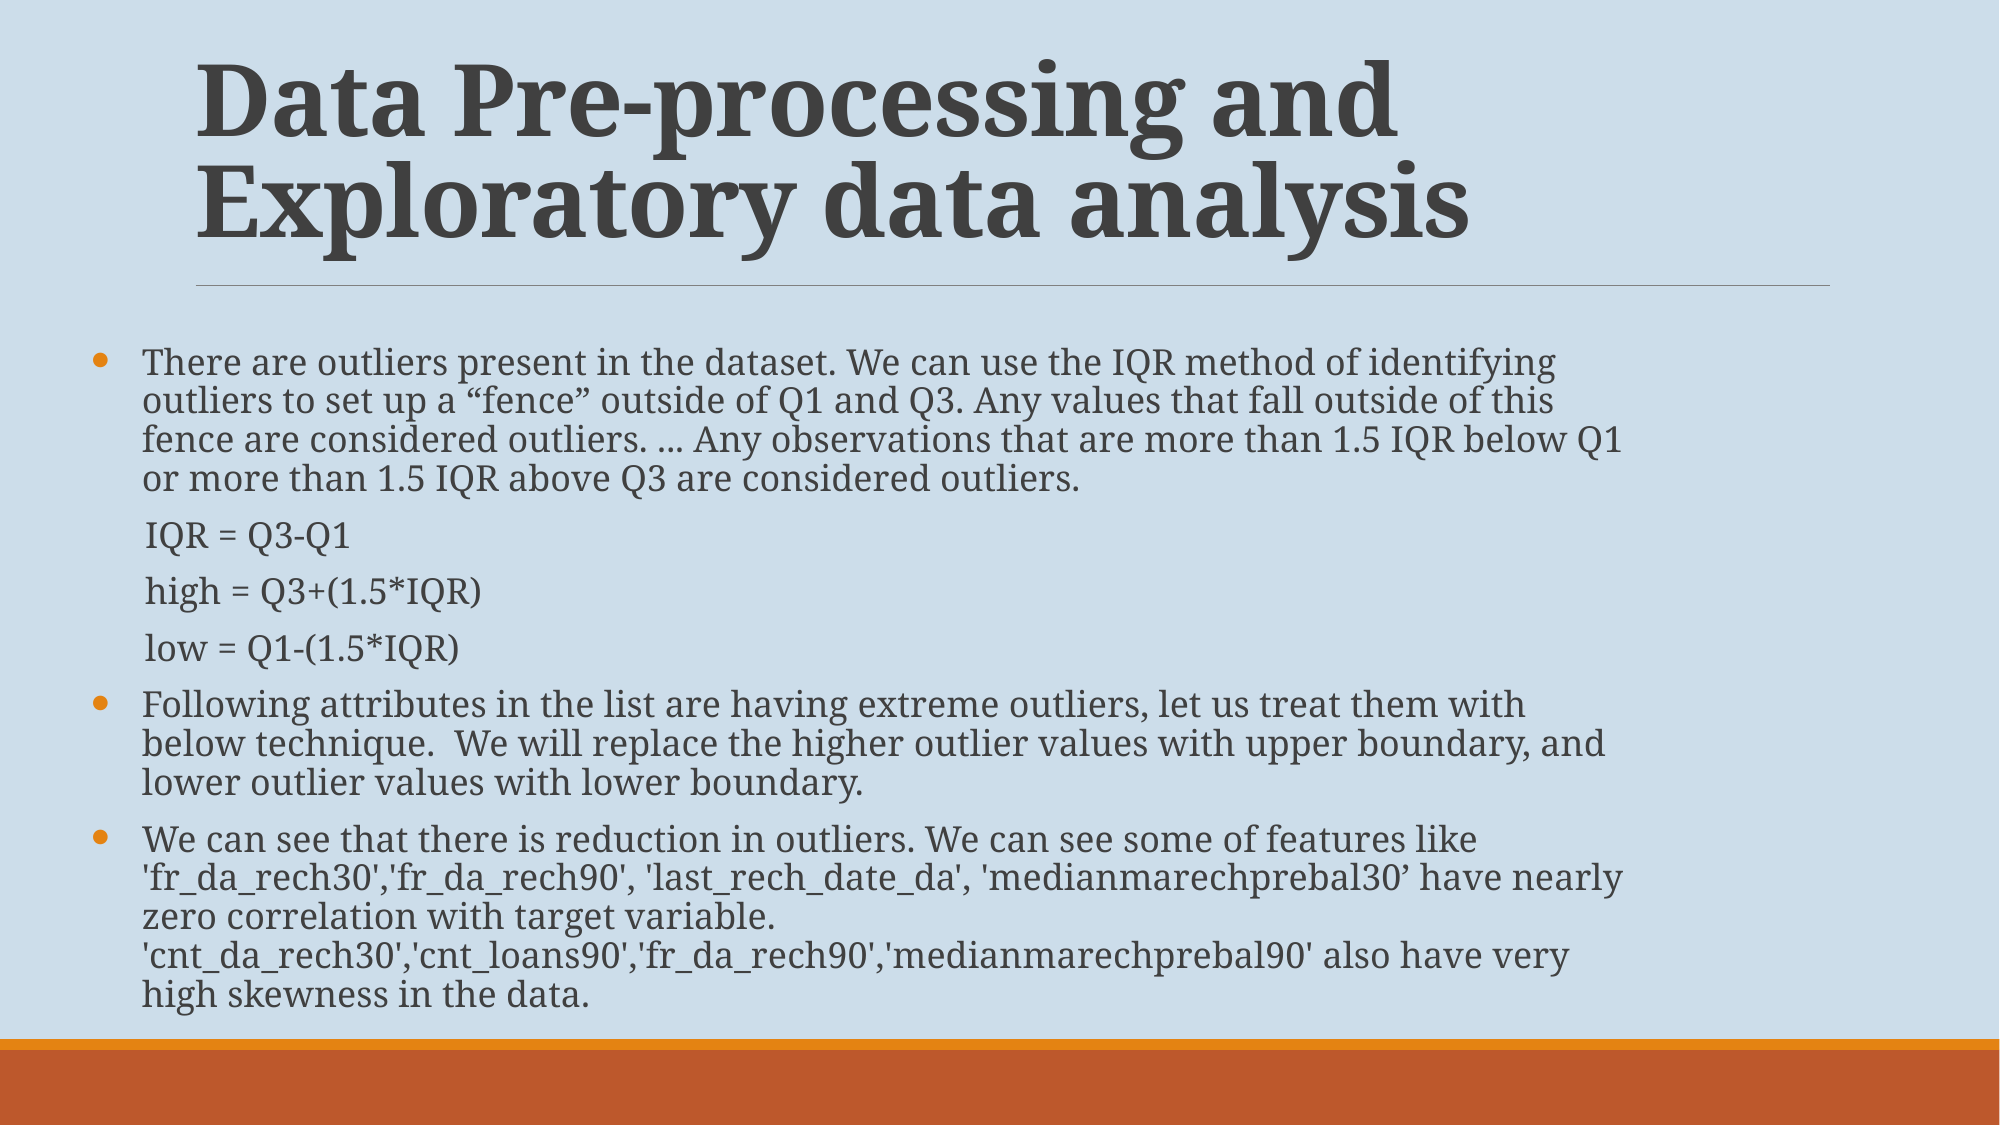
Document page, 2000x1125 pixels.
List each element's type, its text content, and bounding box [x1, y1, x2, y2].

list There are outliers present in the dataset. We can use the IQR method of identifying outliers to set up a “fence” outside of Q1 and Q3. Any values that fall outside of this fence are considered outliers. ... Any observations that are more than 1.5 IQR below Q1 or more than 1.5 IQR above Q3 are considered outliers. IQR = Q3-Q1 high = Q3+(1.5*IQR) low = Q1-(1.5*IQR) Following attributes in the list are having extreme outliers, let us treat them with below technique. We will replace the higher outlier values with upper boundary, and lower outlier values with lower boundary. We can see that there is reduction in outliers. We can see some of features like 'fr_da_rech30','fr_da_rech90', 'last_rech_date_da', 'medianmarechprebal30’ have nearly zero correlation with target variable. 'cnt_da_rech30','cnt_loans90','fr_da_rech90','medianmarechprebal90' also have very high skewness in the data. [74, 336, 1649, 1025]
title Data Pre-processing and Exploratory data analysis [179, 47, 1830, 285]
